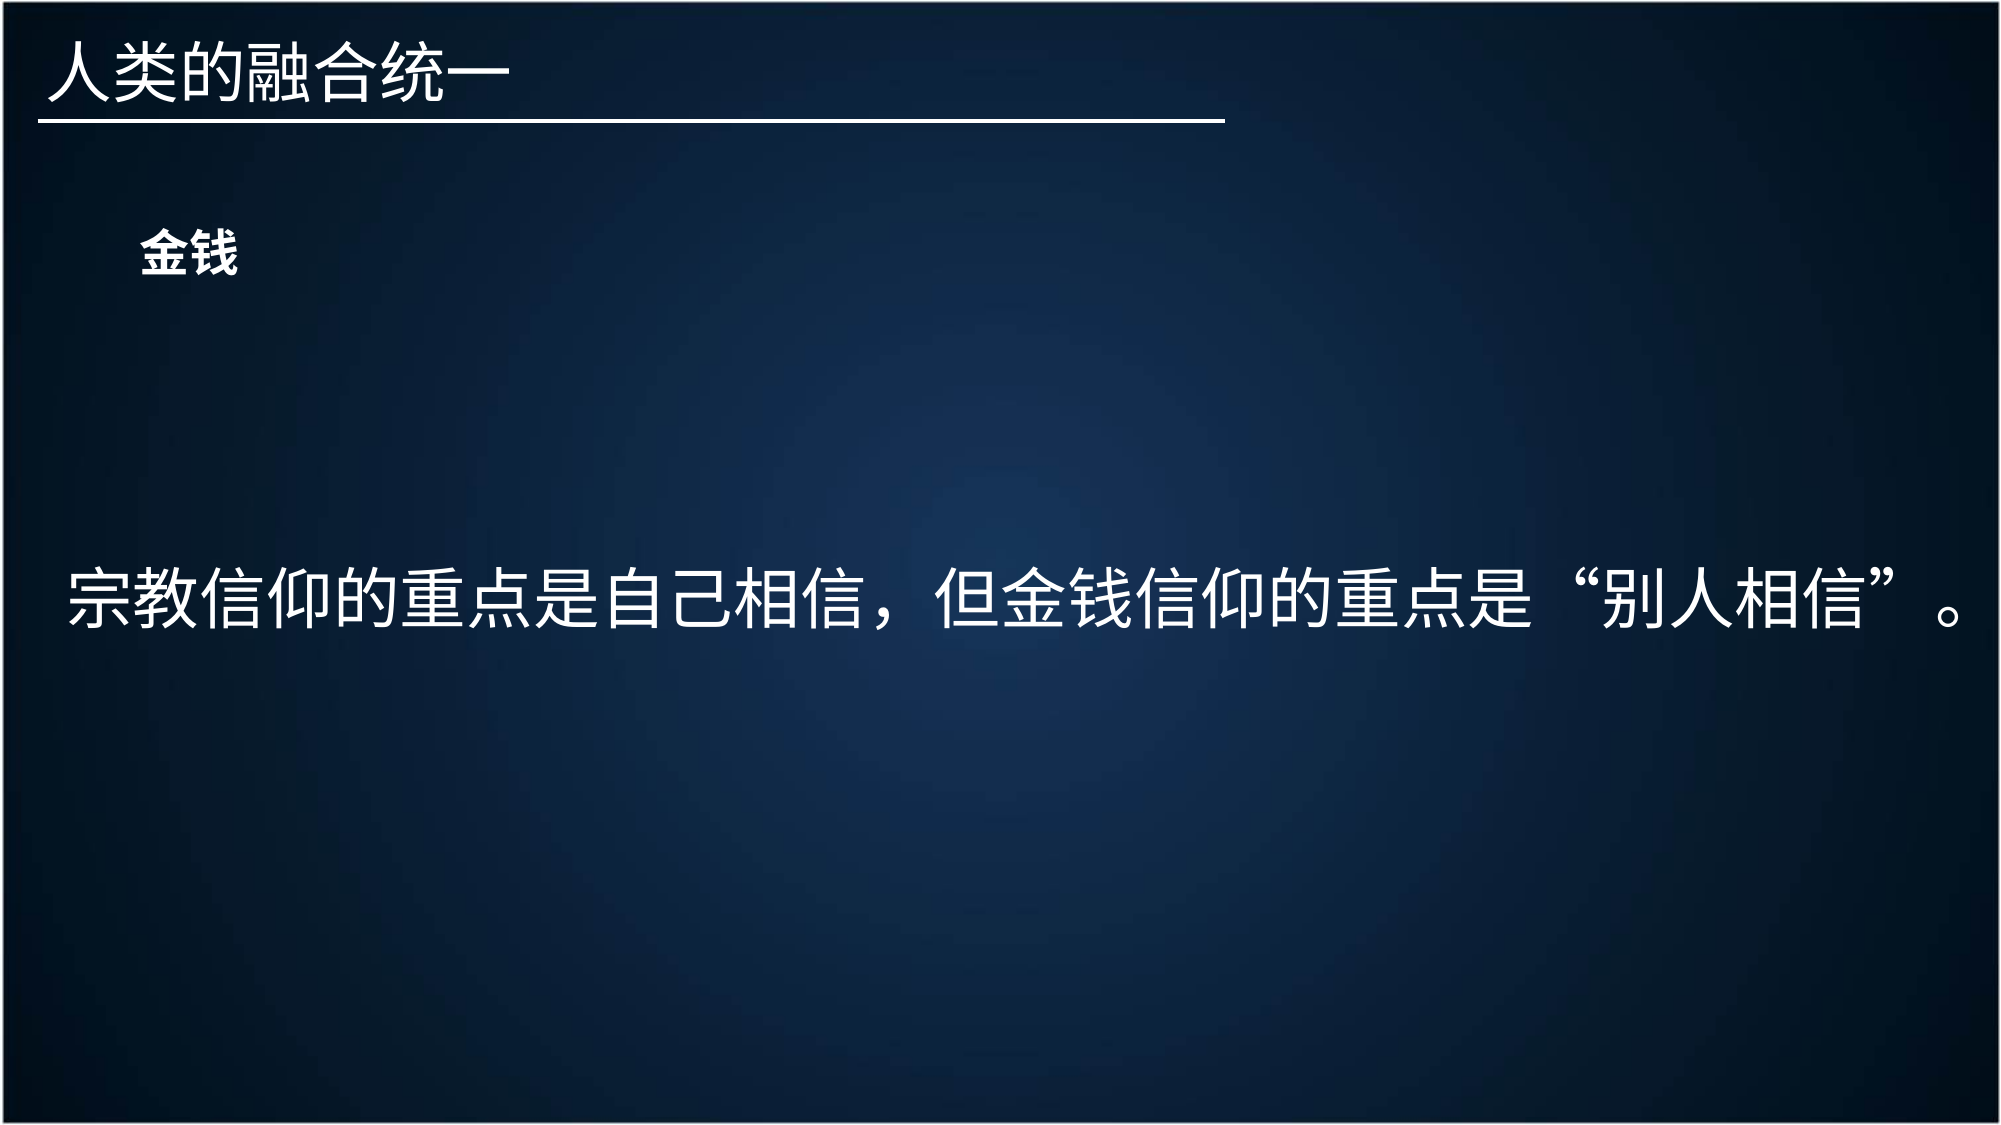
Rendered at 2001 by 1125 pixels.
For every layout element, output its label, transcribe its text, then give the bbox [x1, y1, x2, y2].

picture [0, 0, 2001, 1125]
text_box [0, 23, 1327, 200]
text_box 宗教信仰的重点是自己相信，但金钱信仰的重点是“别人相信”。 [51, 549, 2000, 645]
text_box 金钱 [124, 213, 725, 289]
